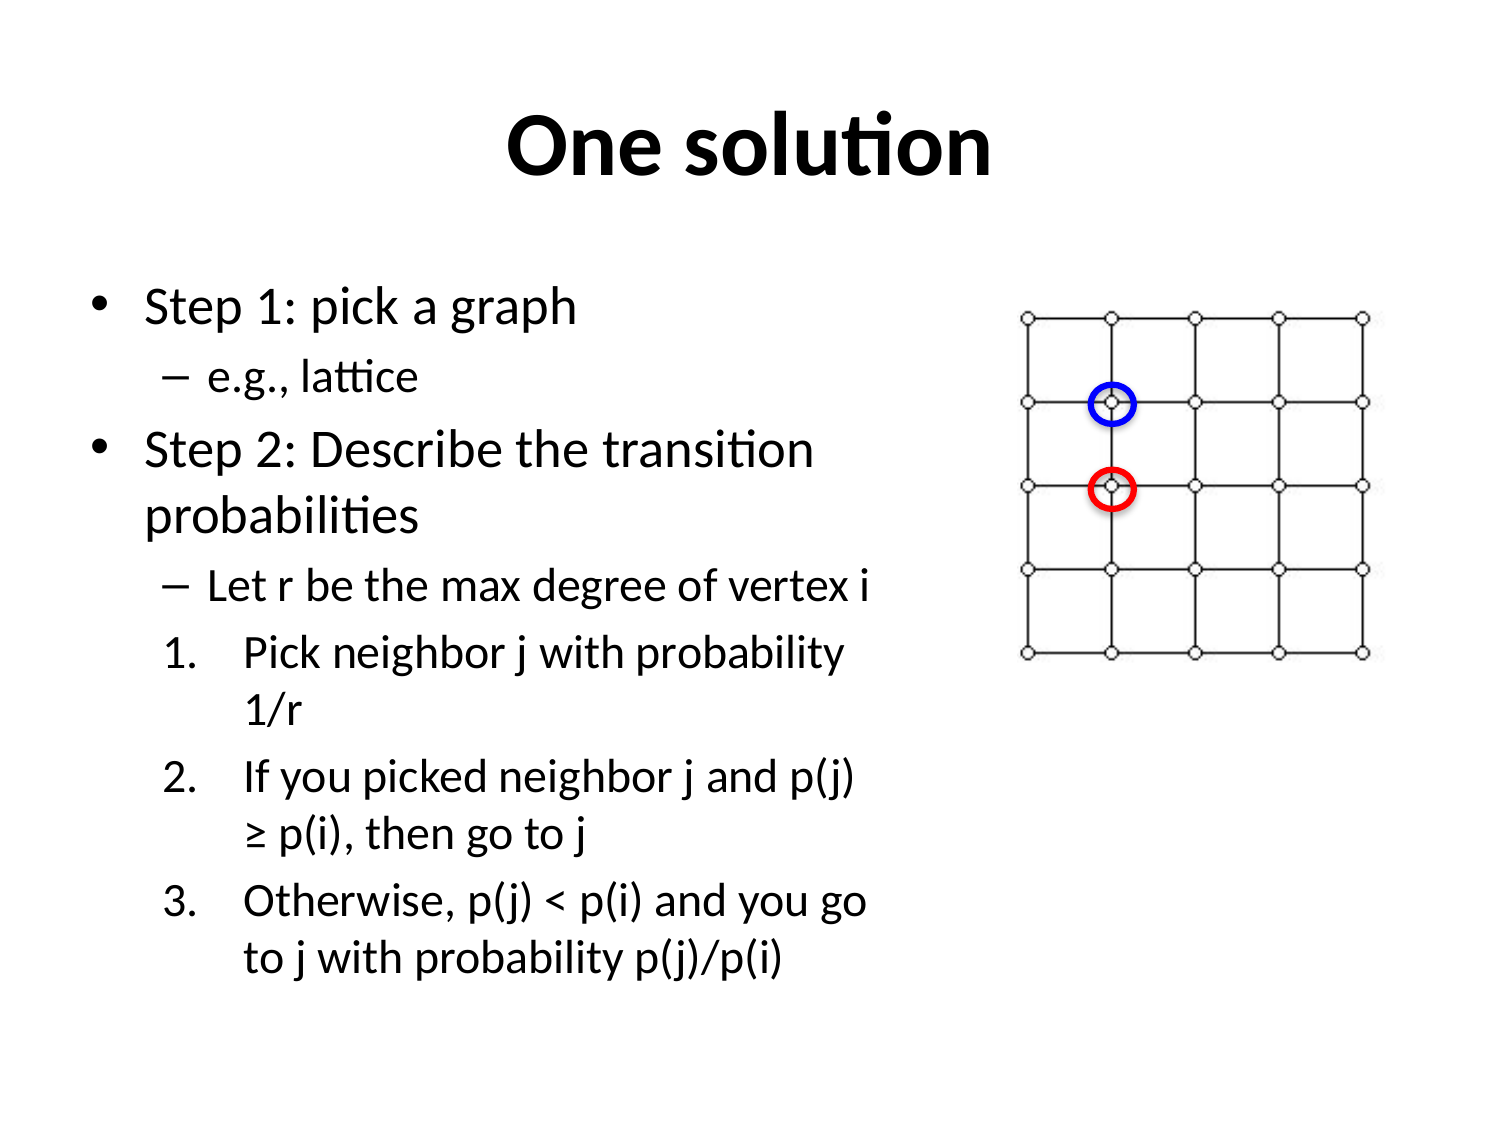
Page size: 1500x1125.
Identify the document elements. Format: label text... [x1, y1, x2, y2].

list Step 1: pick a graph e.g., lattice Step 2: Describe the transition probabilities Let r be the max degree of vertex i Pick neighbor j with probability 1/r If you picked neighbor j and p(j) ≥ p(i), then go to j Otherwise, p(j) < p(i) and you go to j with probability p(j)/p(i) [75, 262, 887, 1005]
picture [1017, 295, 1404, 688]
title One solution [75, 45, 1425, 233]
